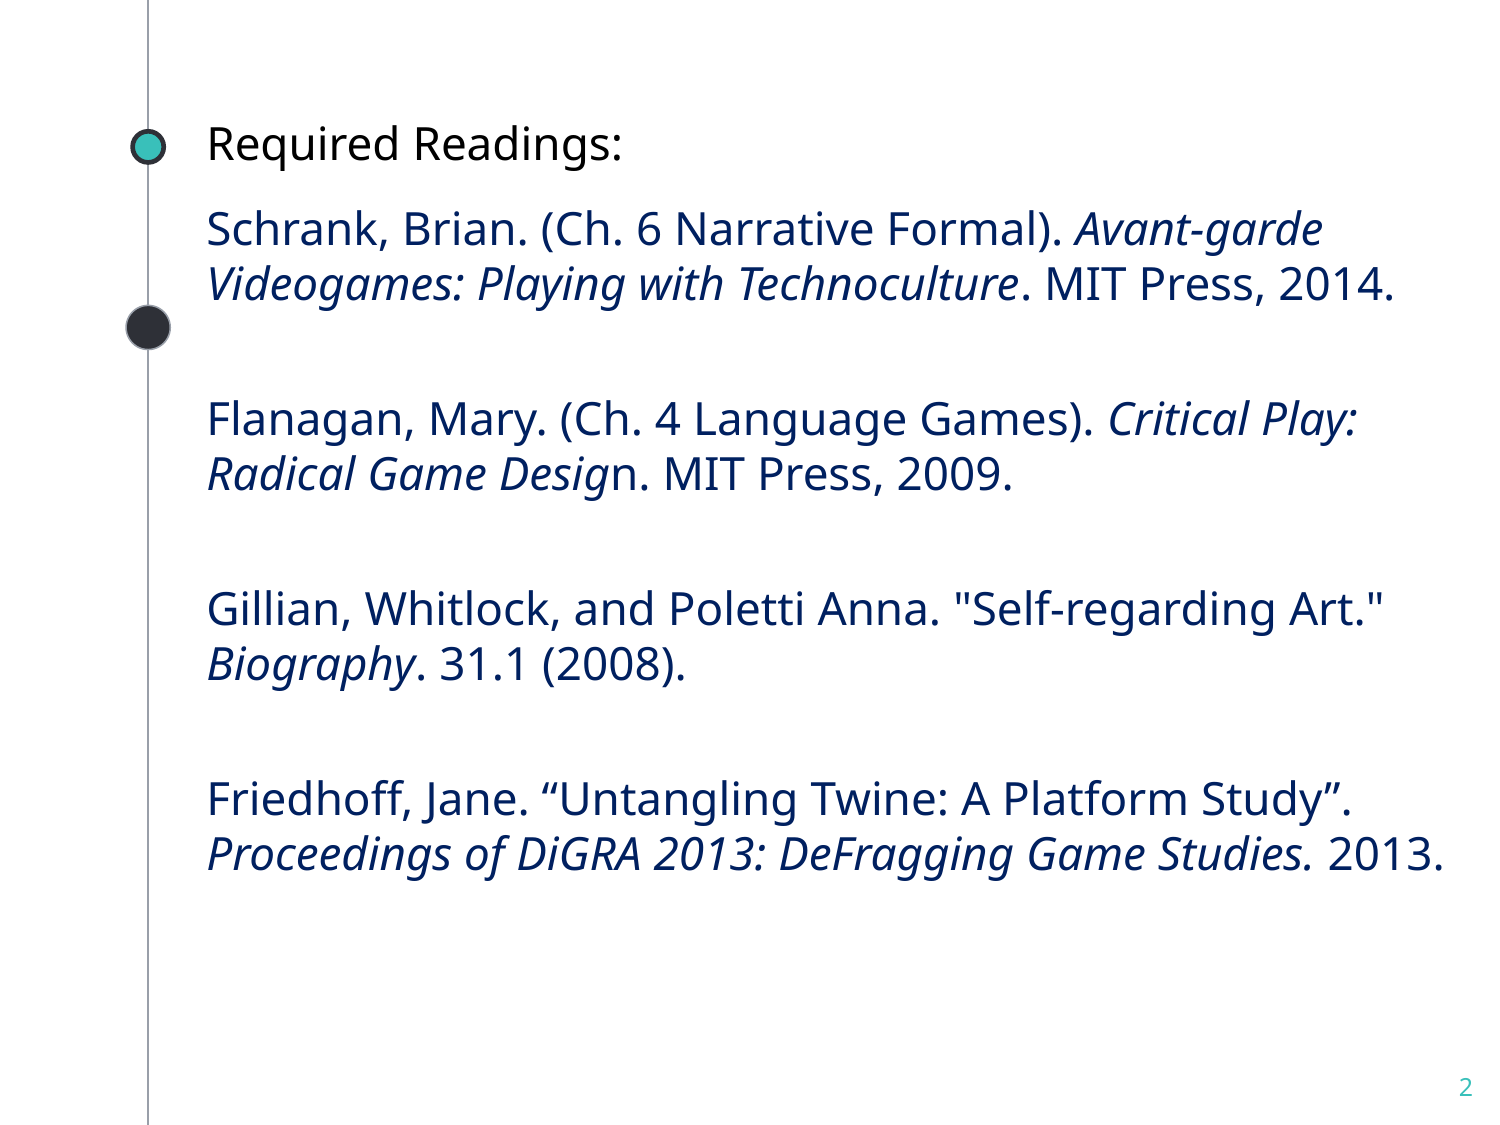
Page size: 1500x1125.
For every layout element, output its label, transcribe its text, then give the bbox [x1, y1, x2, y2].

slide_number 2 [1398, 1056, 1489, 1125]
list Schrank, Brian. (Ch. 6 Narrative Formal). Avant-garde Videogames: Playing with Technoculture. MIT Press, 2014. Flanagan, Mary. (Ch. 4 Language Games). Critical Play: Radical Game Design. MIT Press, 2009. Gillian, Whitlock, and Poletti Anna. "Self-regarding Art." Biography. 31.1 (2008). Friedhoff, Jane. “Untangling Twine: A Platform Study”. Proceedings of DiGRA 2013: DeFragging Game Studies. 2013. [191, 184, 1489, 622]
title Required Readings: [191, 109, 1317, 184]
